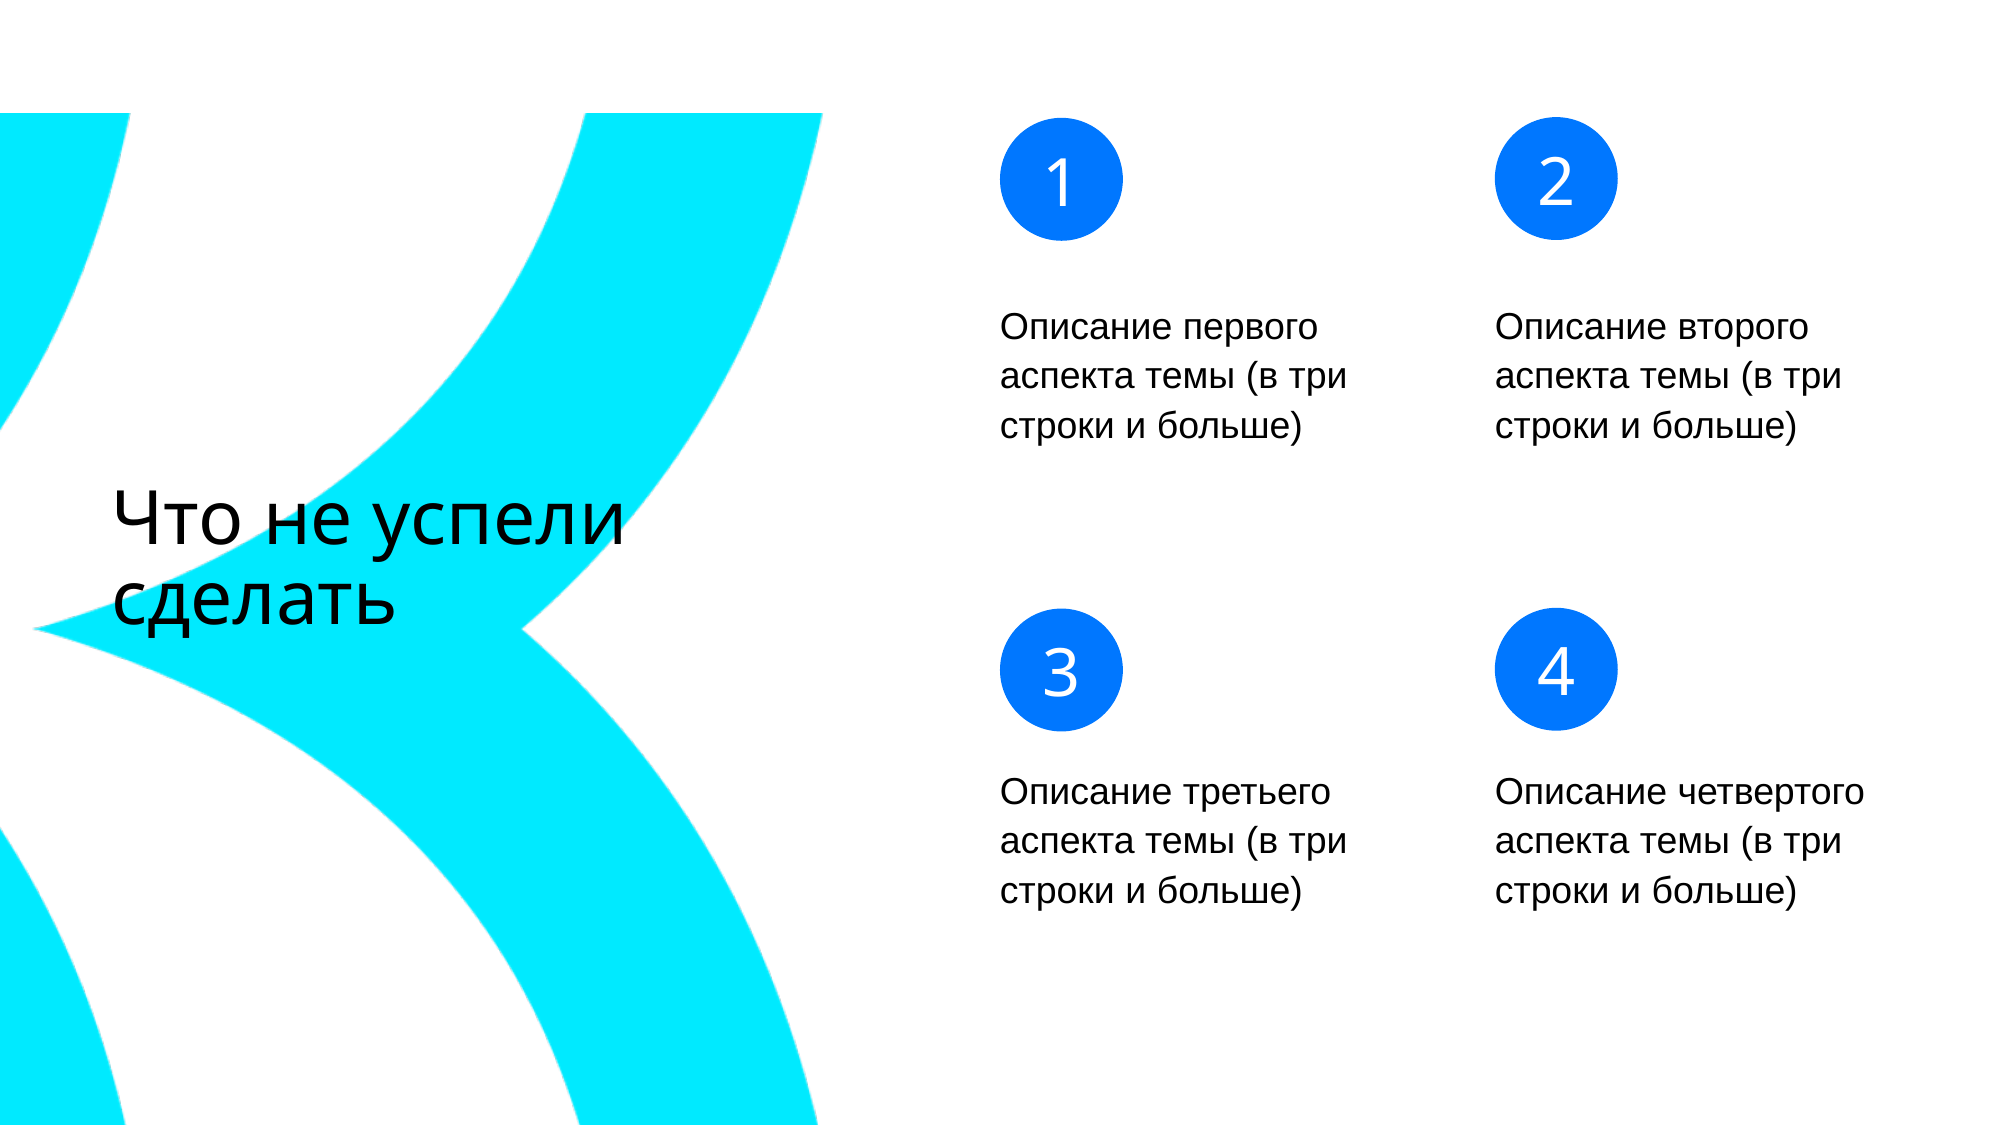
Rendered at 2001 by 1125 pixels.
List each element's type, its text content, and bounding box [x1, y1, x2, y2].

picture [0, 113, 861, 1125]
text_box Описание четвертого аспекта темы (в три строки и больше) [1494, 755, 1926, 1028]
text_box 2 [1494, 117, 1618, 240]
text_box Описание второго аспекта темы (в три строки и больше) [1494, 289, 1906, 563]
text_box 4 [1494, 607, 1618, 731]
text_box 3 [999, 608, 1123, 732]
text_box Описание первого аспекта темы (в три строки и больше) [999, 289, 1411, 563]
text_box 1 [999, 117, 1123, 241]
text_box Описание третьего аспекта темы (в три строки и больше) [999, 755, 1411, 1028]
